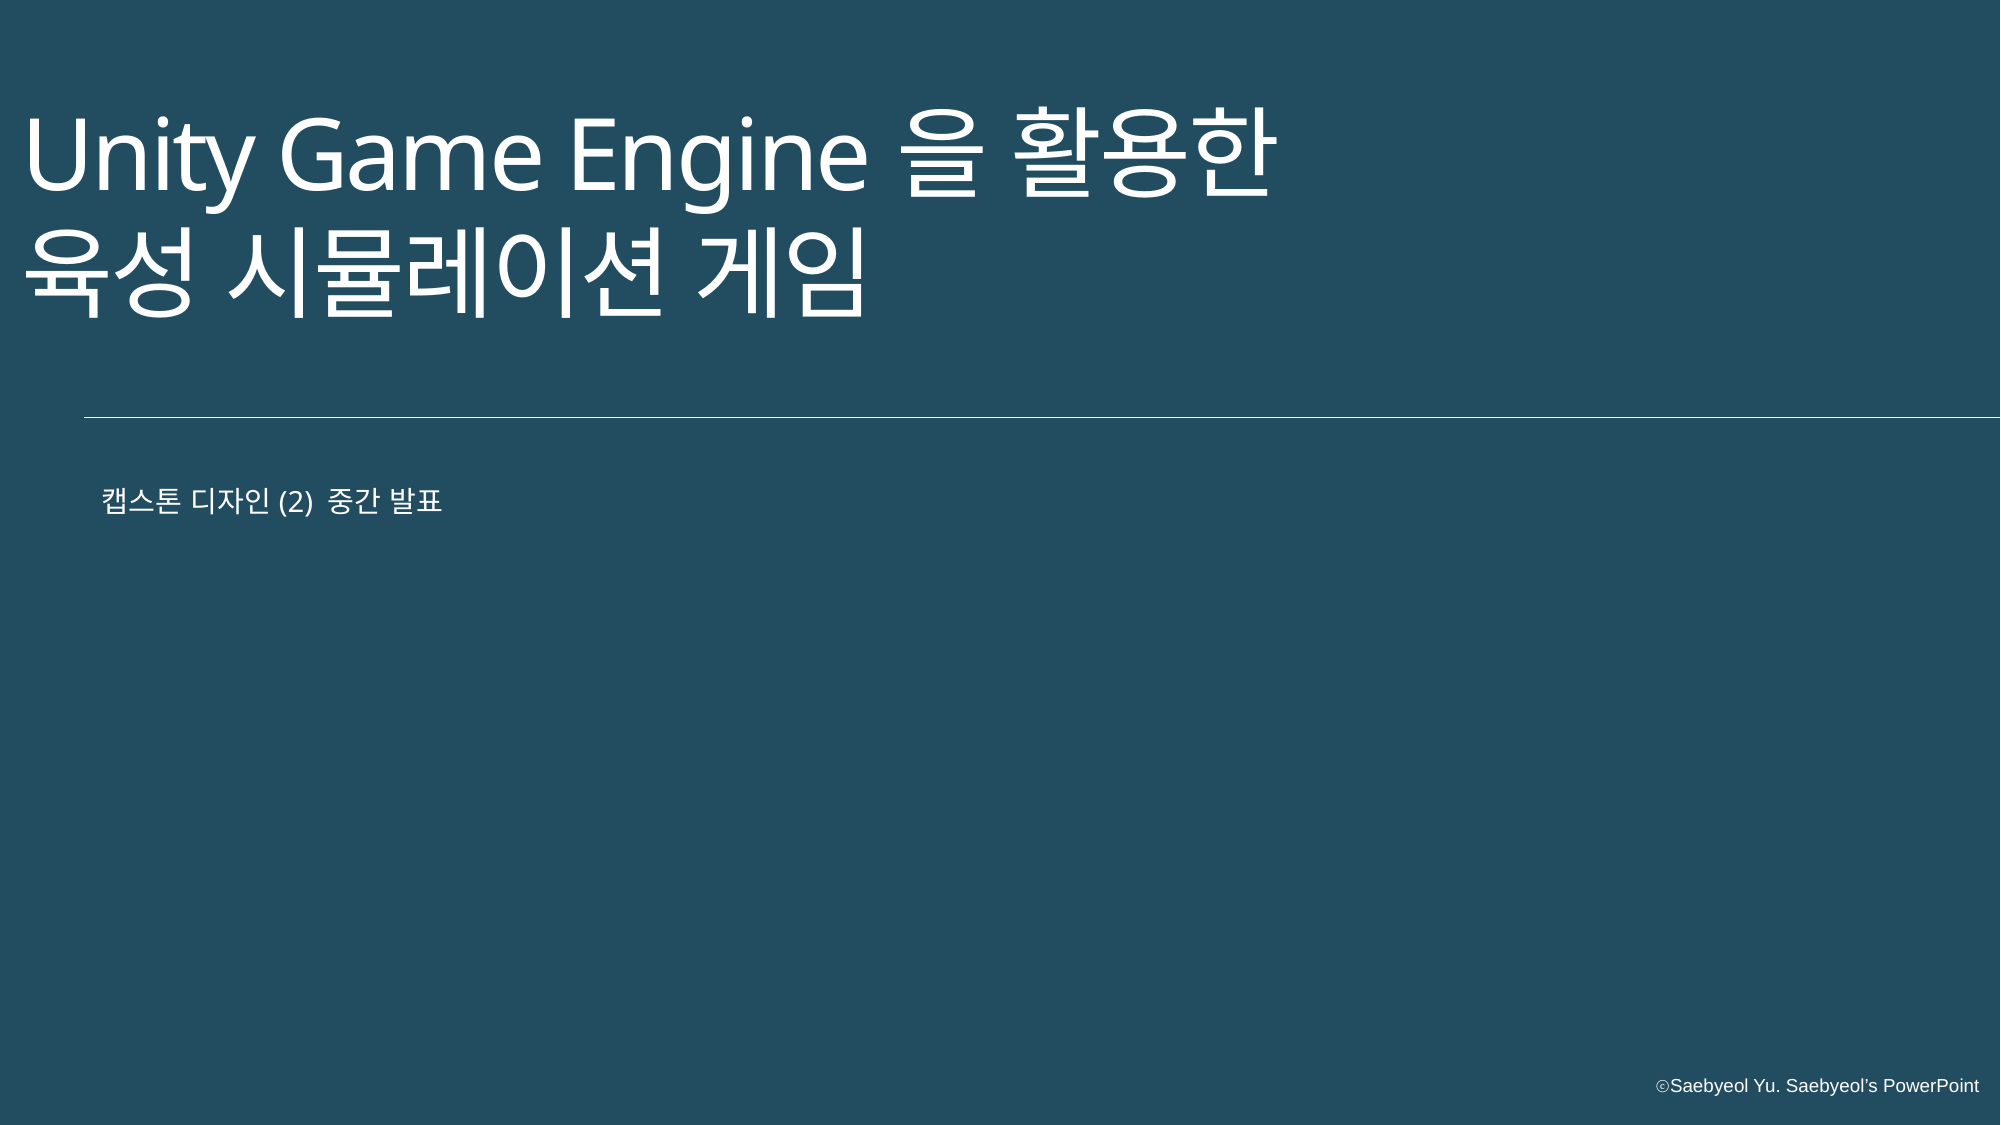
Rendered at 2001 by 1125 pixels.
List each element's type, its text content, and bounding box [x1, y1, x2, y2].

text_box Unity Game Engine을 활용한 육성 시뮬레이션 게임 [7, 82, 1295, 338]
text_box 캡스톤 디자인(2) 중간 발표 [86, 476, 459, 526]
